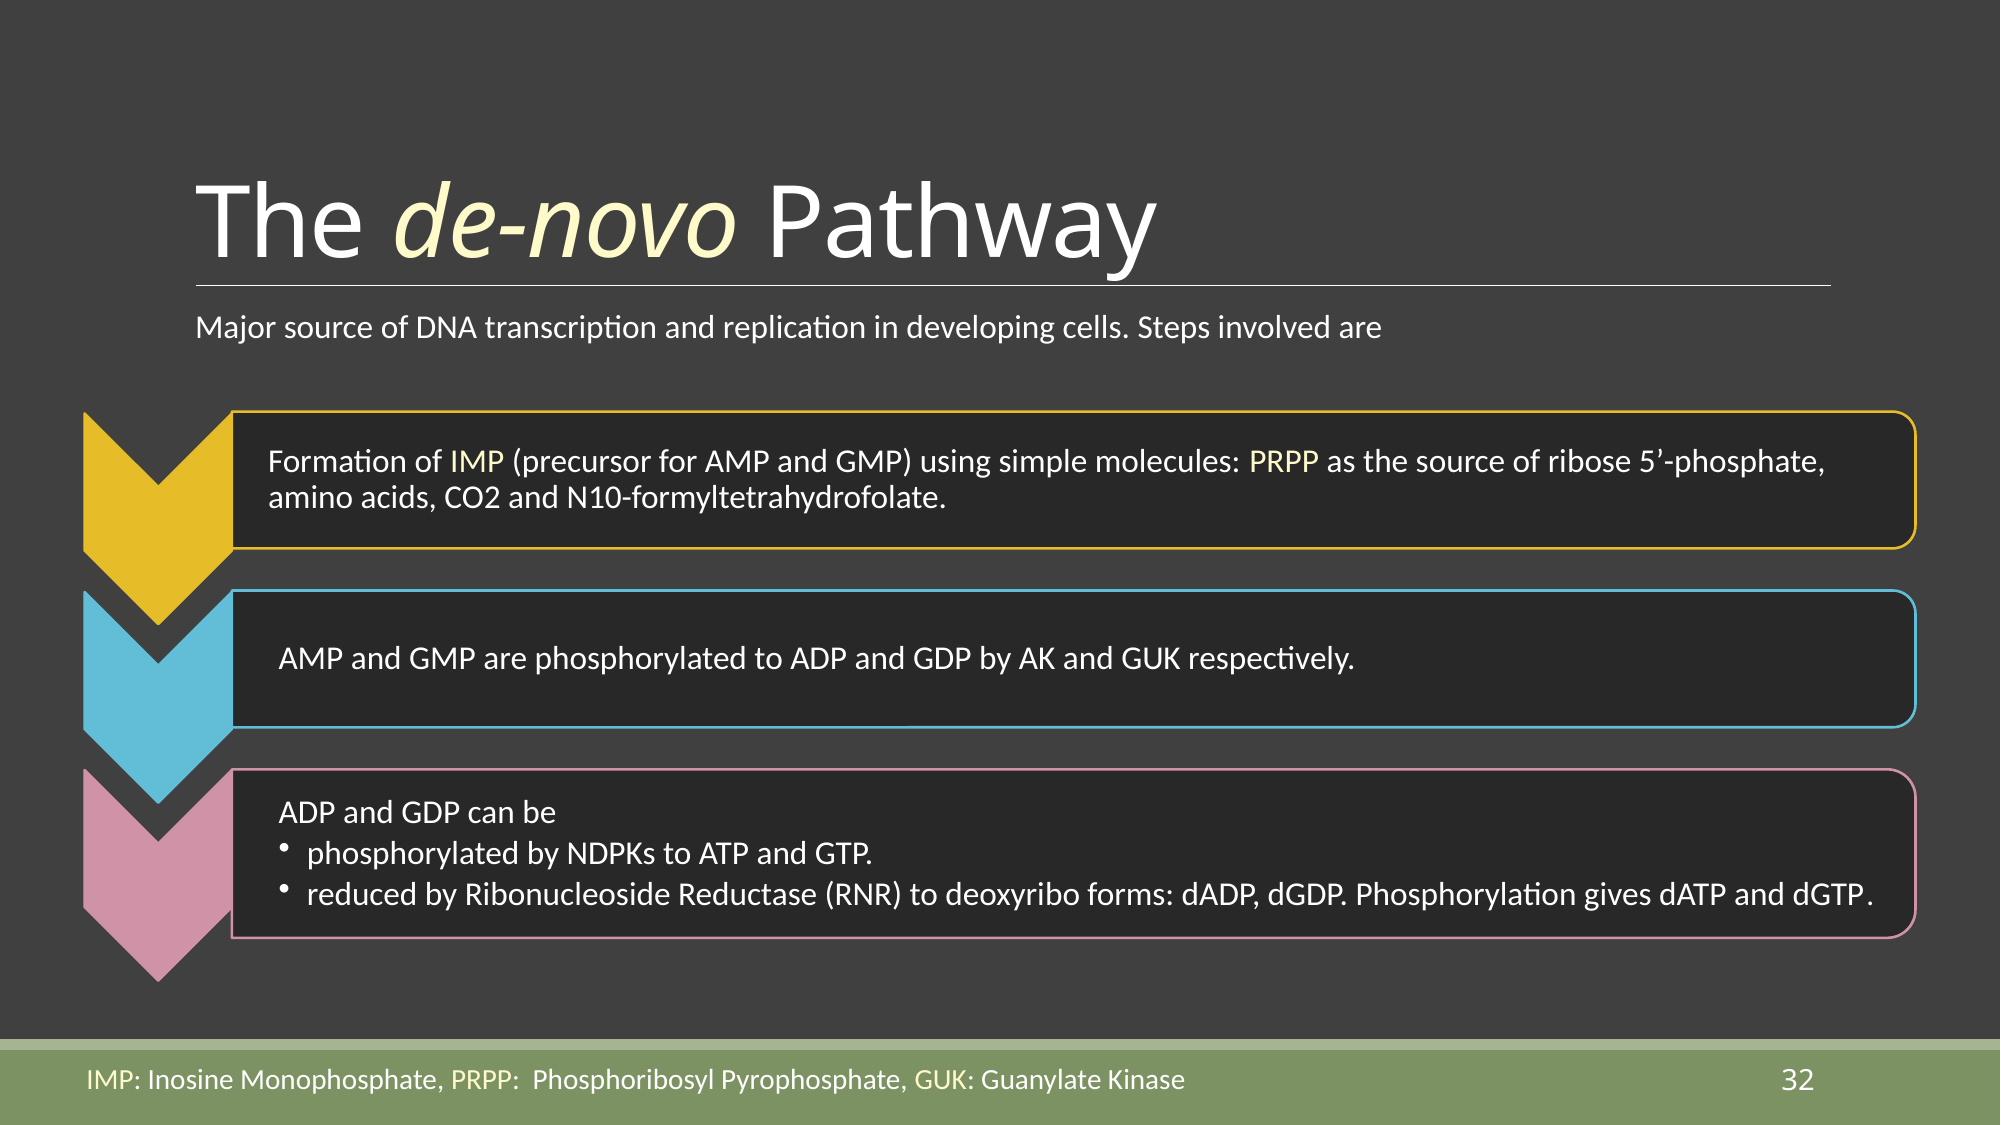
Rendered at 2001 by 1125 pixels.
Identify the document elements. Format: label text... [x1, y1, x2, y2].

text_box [83, 410, 1916, 997]
slide_number 32 [1614, 1050, 1830, 1111]
footer IMP: Inosine Monophosphate, PRPP: Phosphoribosyl Pyrophosphate, GUK: Guanylate Kinase [71, 1048, 1396, 1108]
title The de-novo Pathway [180, 47, 1830, 285]
list Major source of DNA transcription and replication in developing cells. Steps involved are [180, 302, 1830, 408]
